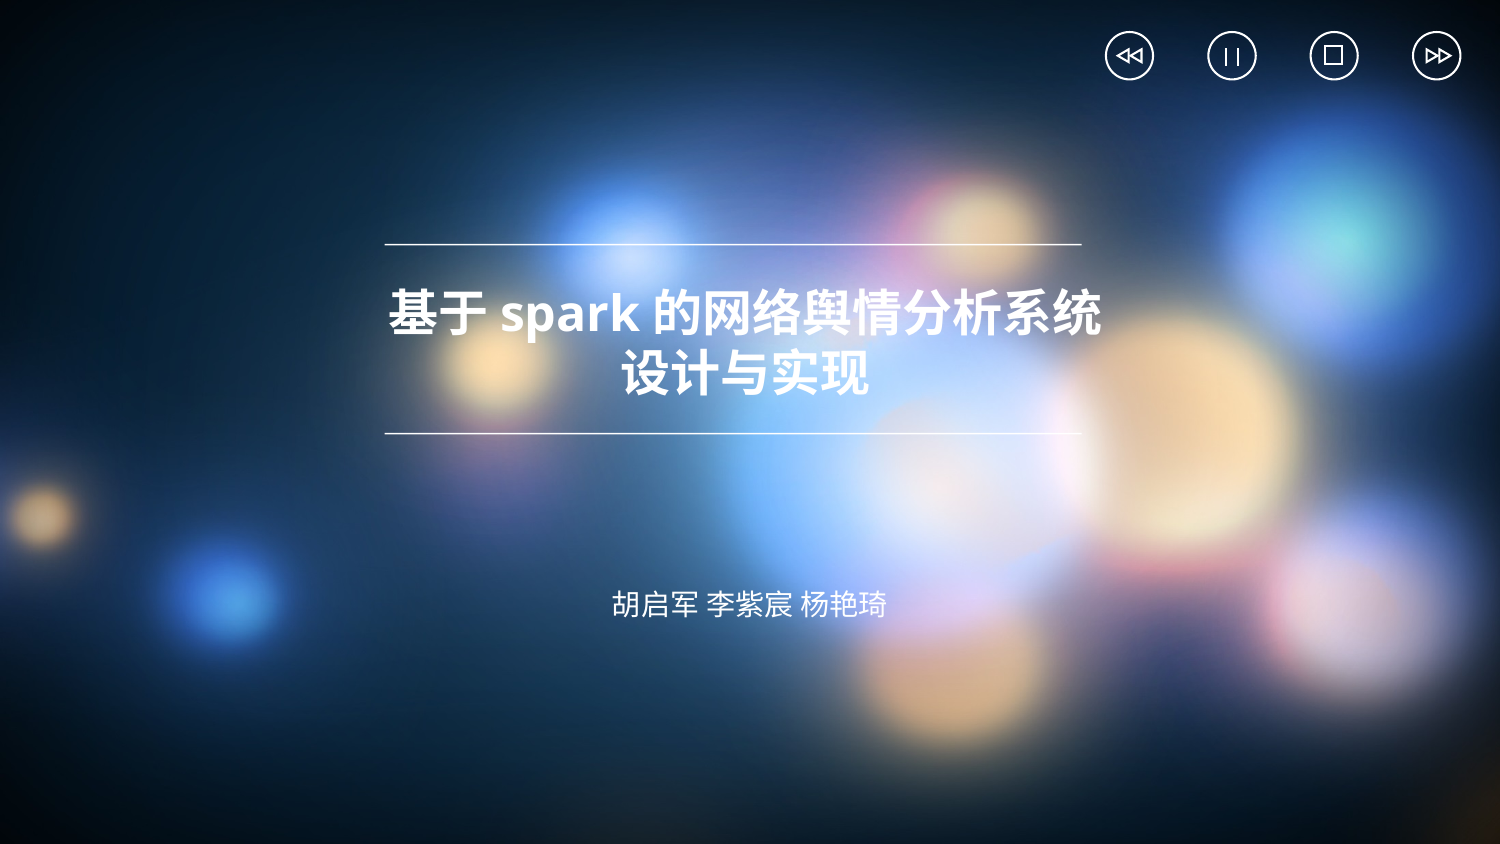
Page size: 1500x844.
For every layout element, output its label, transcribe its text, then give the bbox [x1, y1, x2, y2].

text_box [1208, 31, 1256, 80]
text_box 胡启军 李紫宸 杨艳琦 [496, 579, 1004, 629]
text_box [1310, 31, 1358, 80]
picture [0, 0, 1500, 844]
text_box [1105, 31, 1154, 80]
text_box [1412, 31, 1461, 80]
text_box 基于spark的网络舆情分析系统 设计与实现 [301, 273, 1190, 409]
